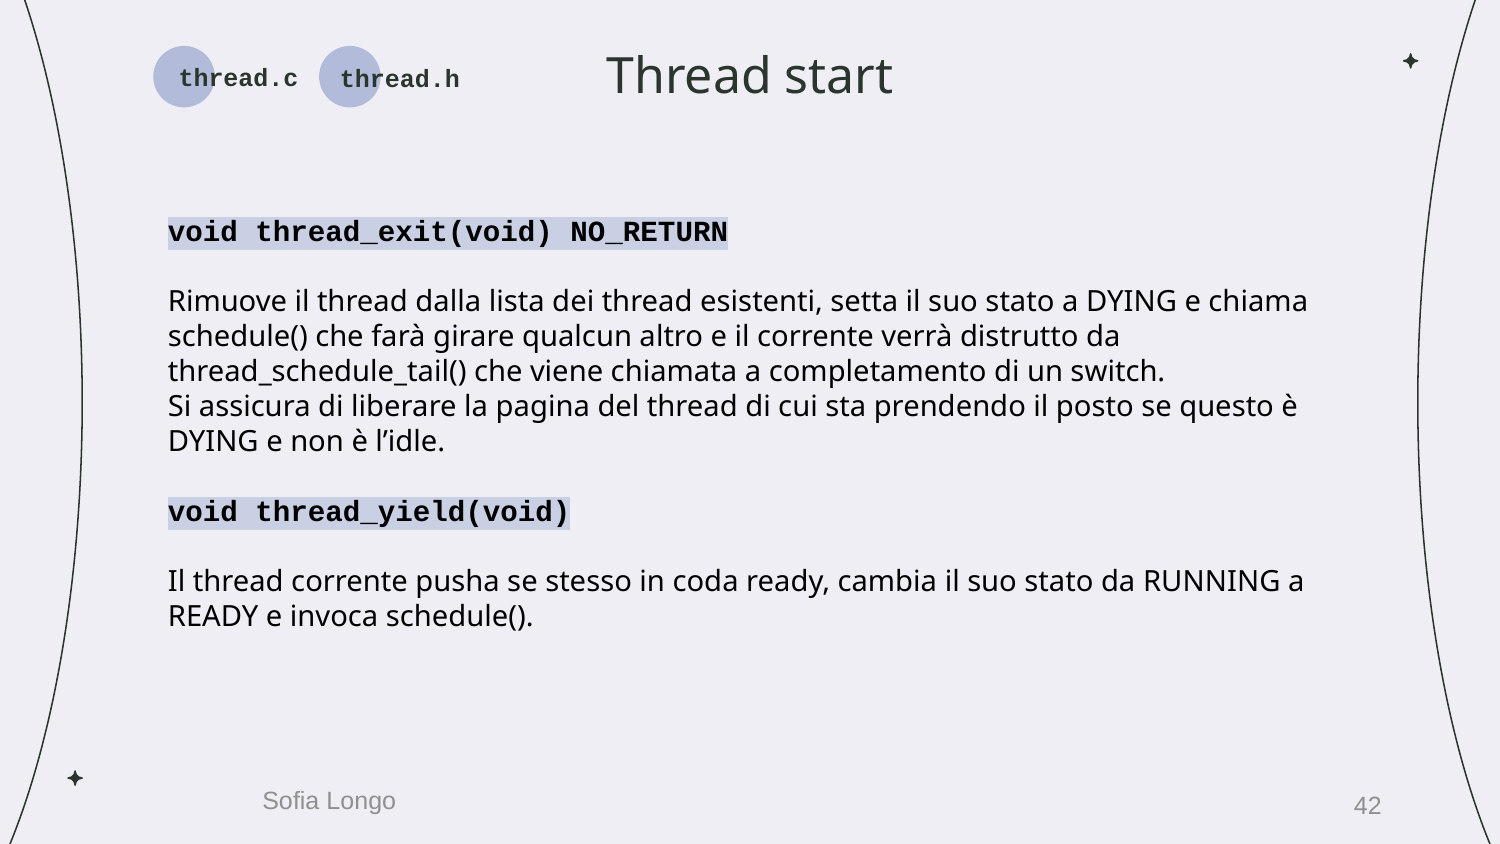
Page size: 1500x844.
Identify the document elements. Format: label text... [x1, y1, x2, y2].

text_box thread.c [163, 58, 324, 107]
text_box [153, 45, 209, 100]
text_box thread.h [324, 54, 485, 108]
slide_number 42 [1059, 782, 1397, 828]
text_box void thread_exit(void) NO_RETURN Rimuove il thread dalla lista dei thread esistenti, setta il suo stato a DYING e chiama schedule() che farà girare qualcun altro e il corrente verrà distrutto da thread_schedule_tail() che viene chiamata a completamento di un switch. Si assicura di liberare la pagina del thread di cui sta prendendo il posto se questo è DYING e non è l’idle. void thread_yield(void) Il thread corrente pusha se stesso in coda ready, cambia il suo stato da RUNNING a READY e invoca schedule(). [153, 205, 1345, 640]
title Thread start [118, 28, 1382, 123]
text_box [329, 45, 371, 54]
